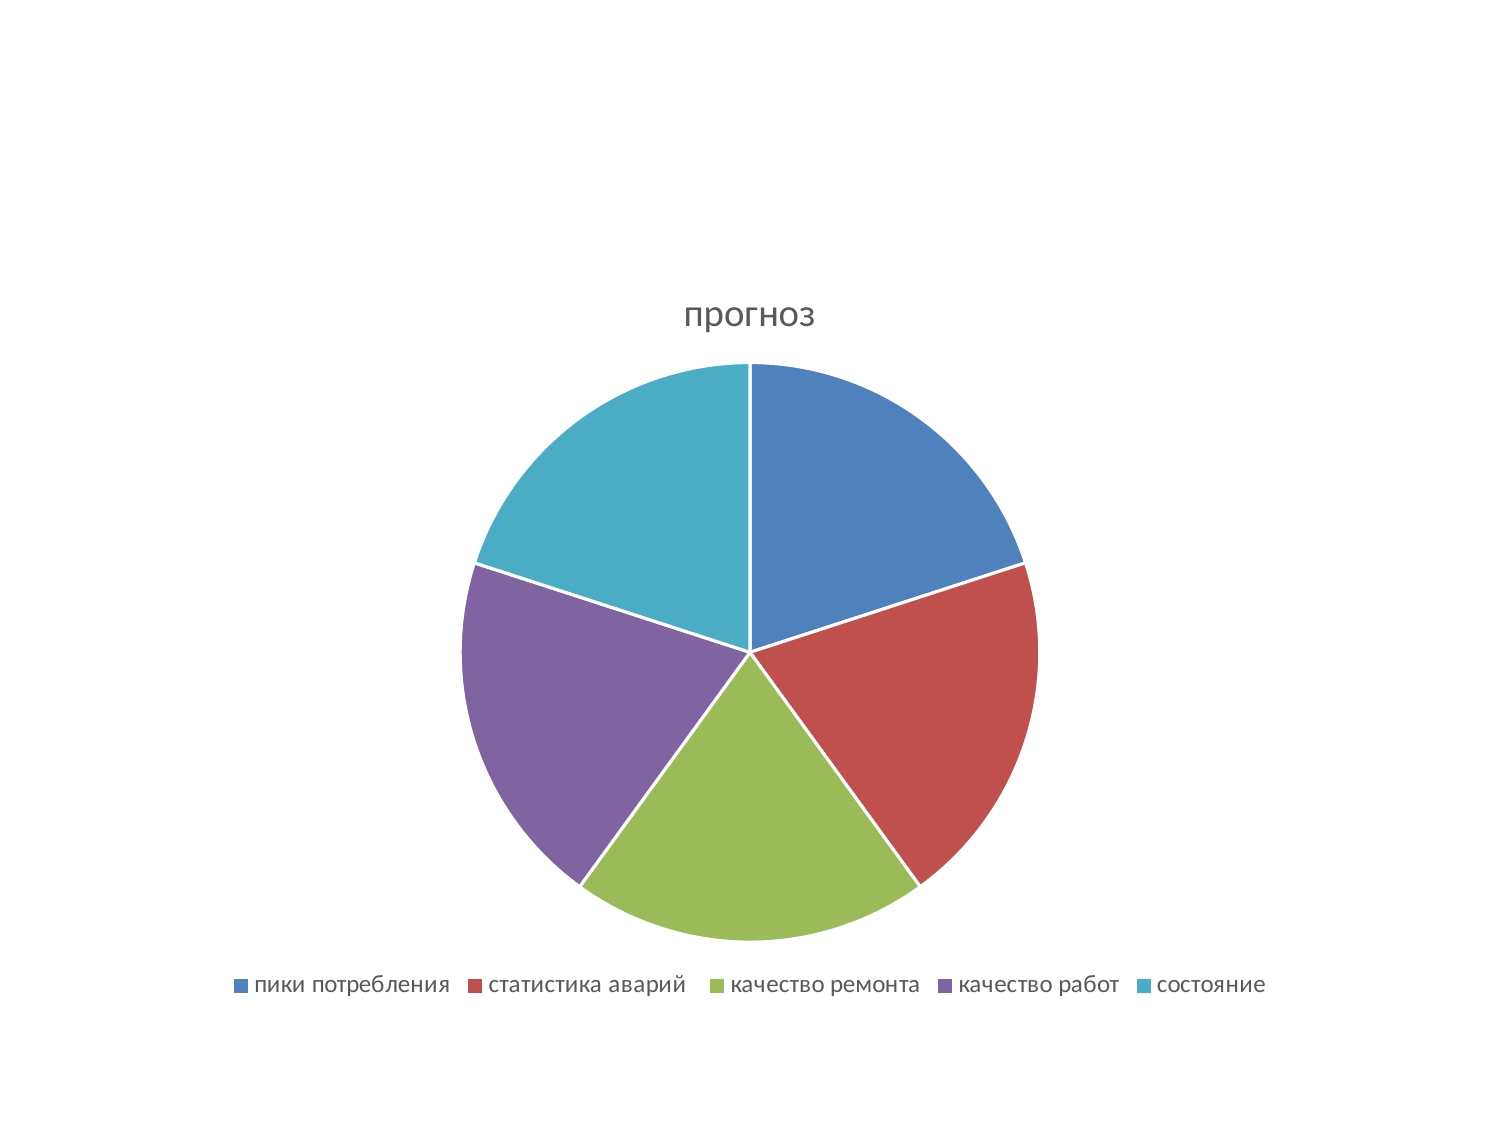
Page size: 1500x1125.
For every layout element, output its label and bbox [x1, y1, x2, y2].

chart [74, 262, 1426, 1006]
